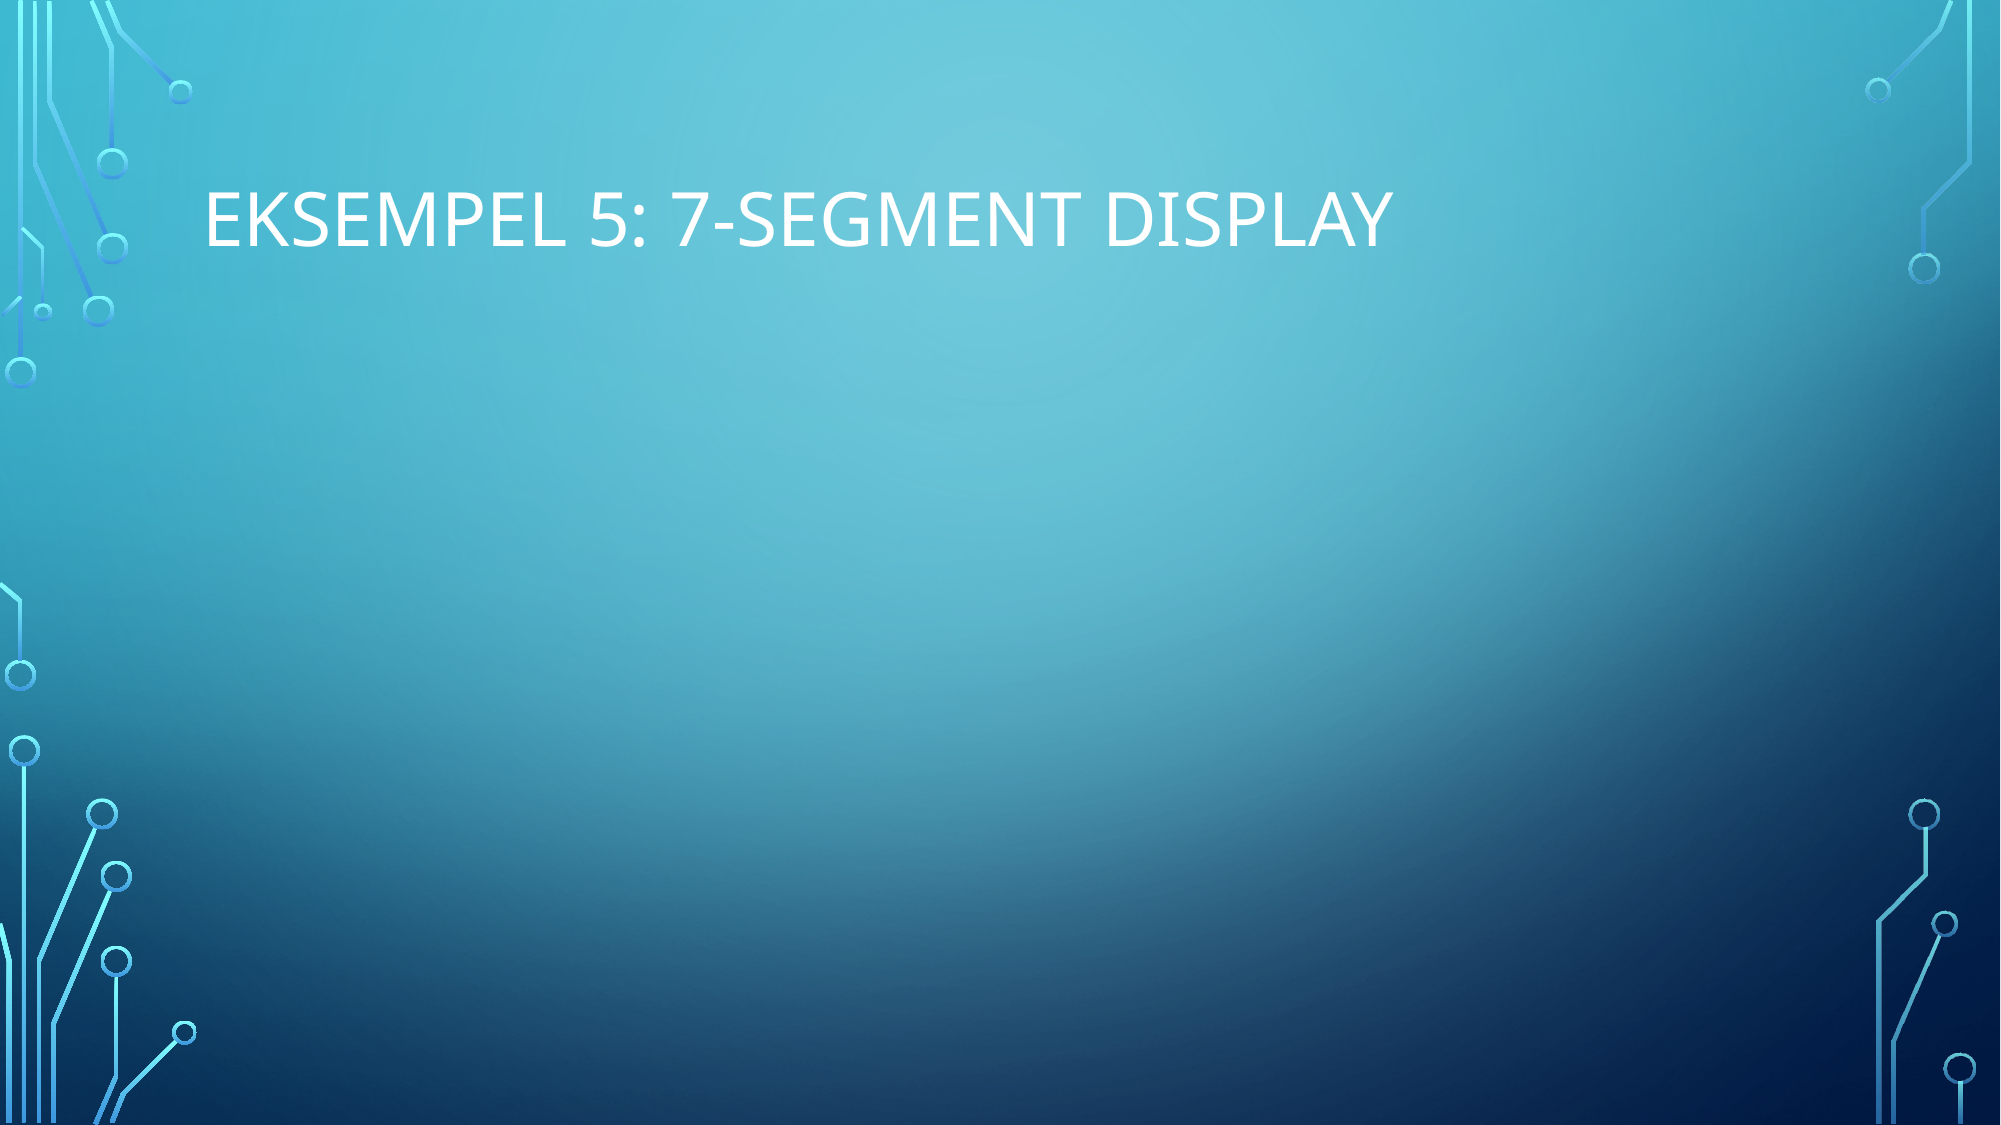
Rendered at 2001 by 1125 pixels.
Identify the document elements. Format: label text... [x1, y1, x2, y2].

title Eksempel 5: 7-Segment Display [187, 101, 1813, 344]
